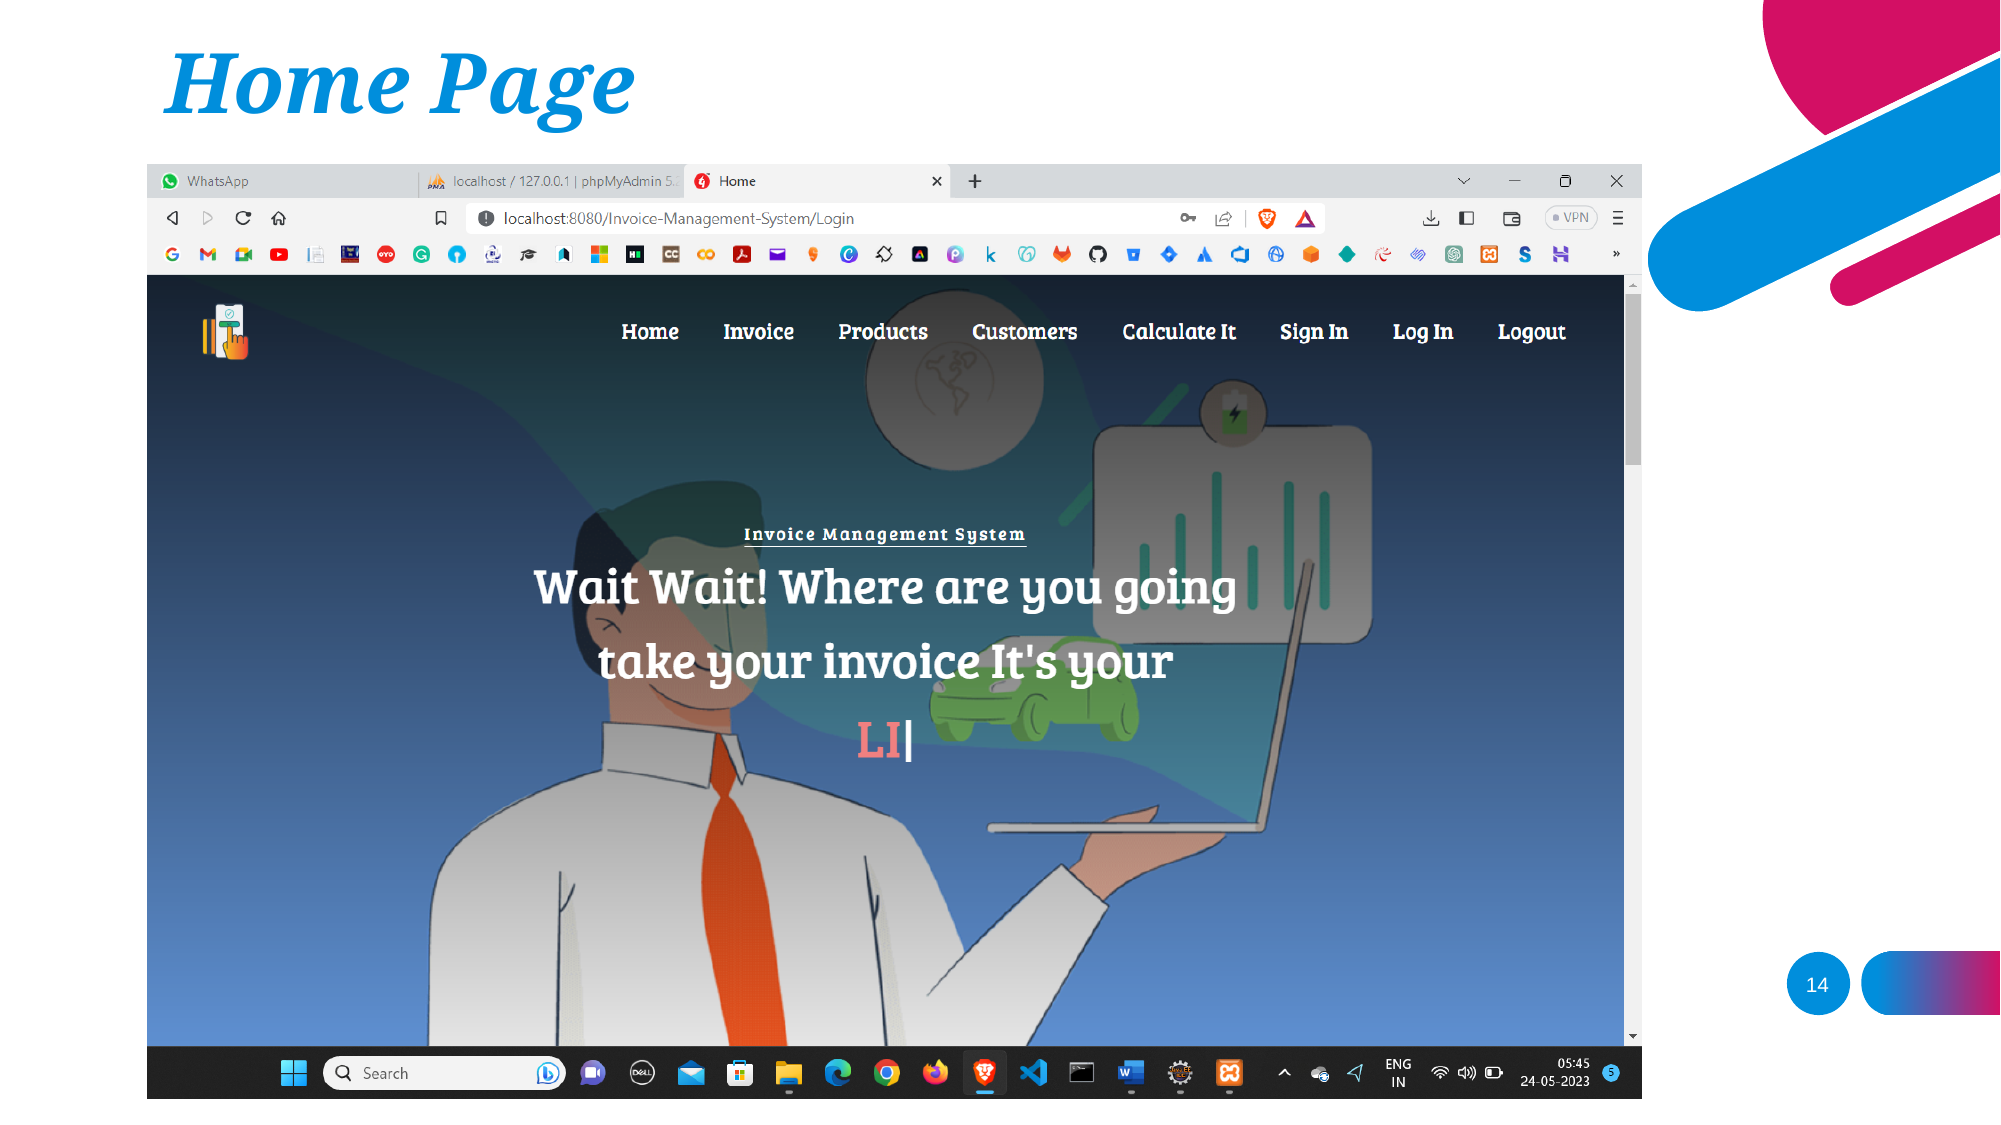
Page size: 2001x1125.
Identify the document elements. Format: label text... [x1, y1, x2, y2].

text_box Home Page [150, 34, 1100, 153]
slide_number 14 [1772, 954, 1863, 1015]
picture [147, 164, 1642, 1099]
